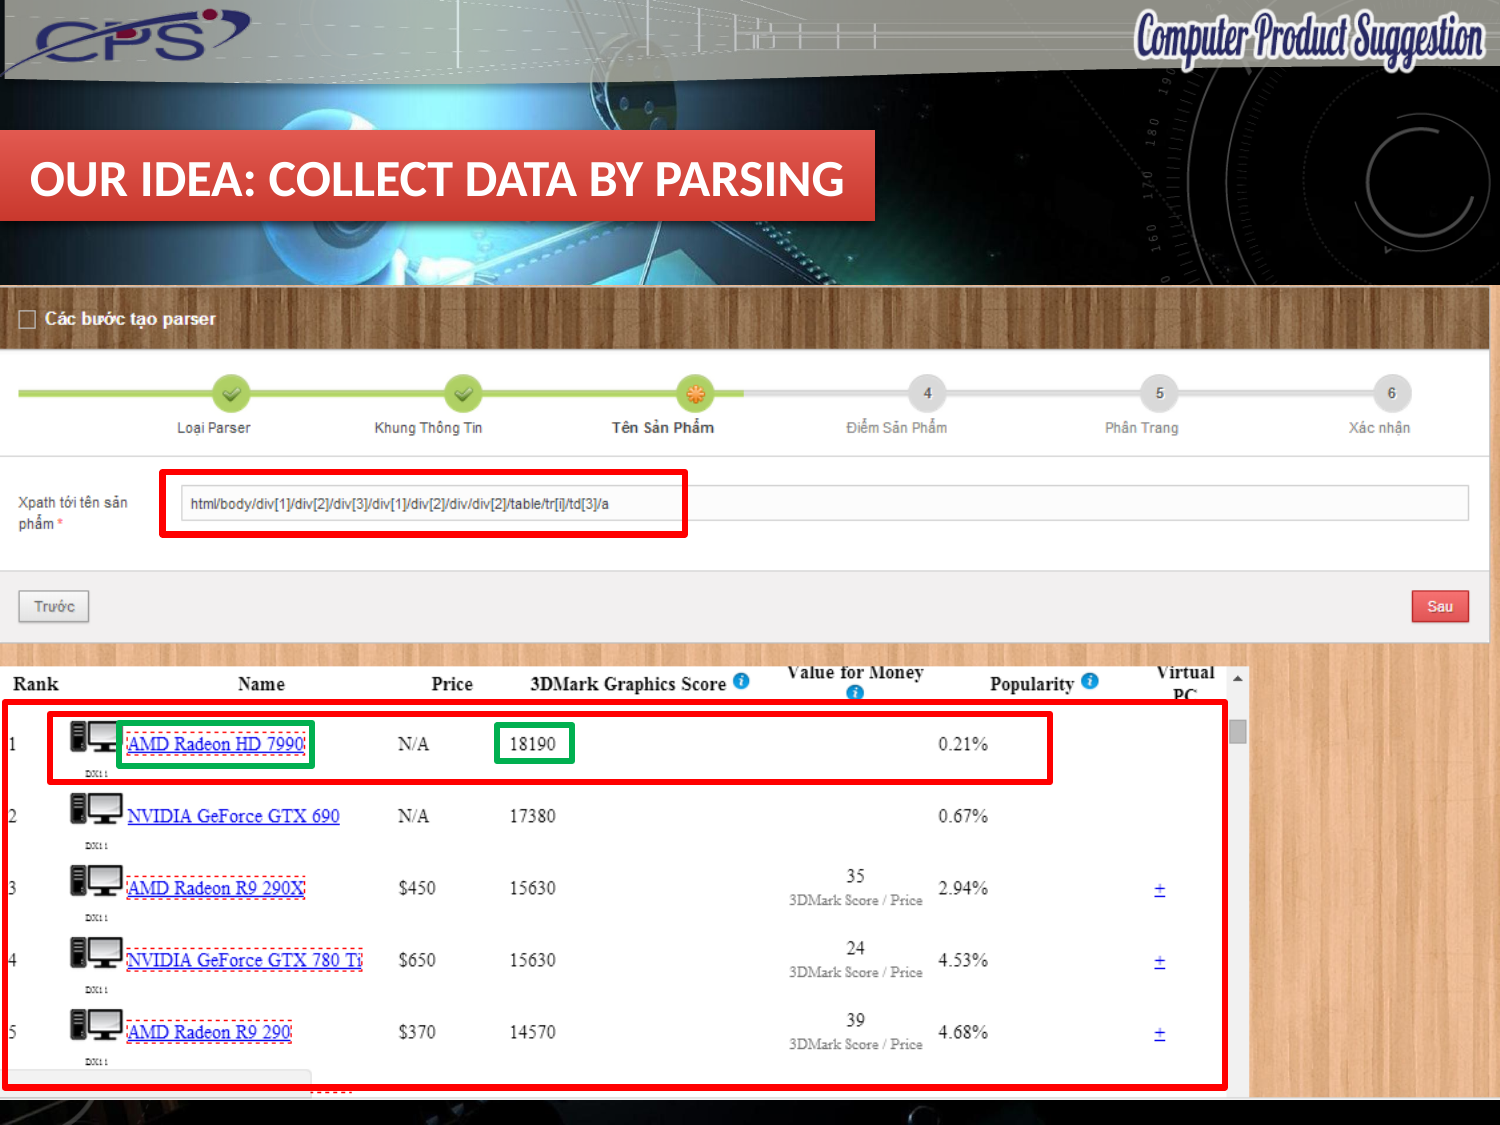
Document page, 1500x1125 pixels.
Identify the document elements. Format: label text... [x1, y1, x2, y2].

text_box [3, 0, 1119, 85]
text_box Our idea: collect data by parsing [0, 130, 875, 221]
picture [0, 0, 1500, 1125]
